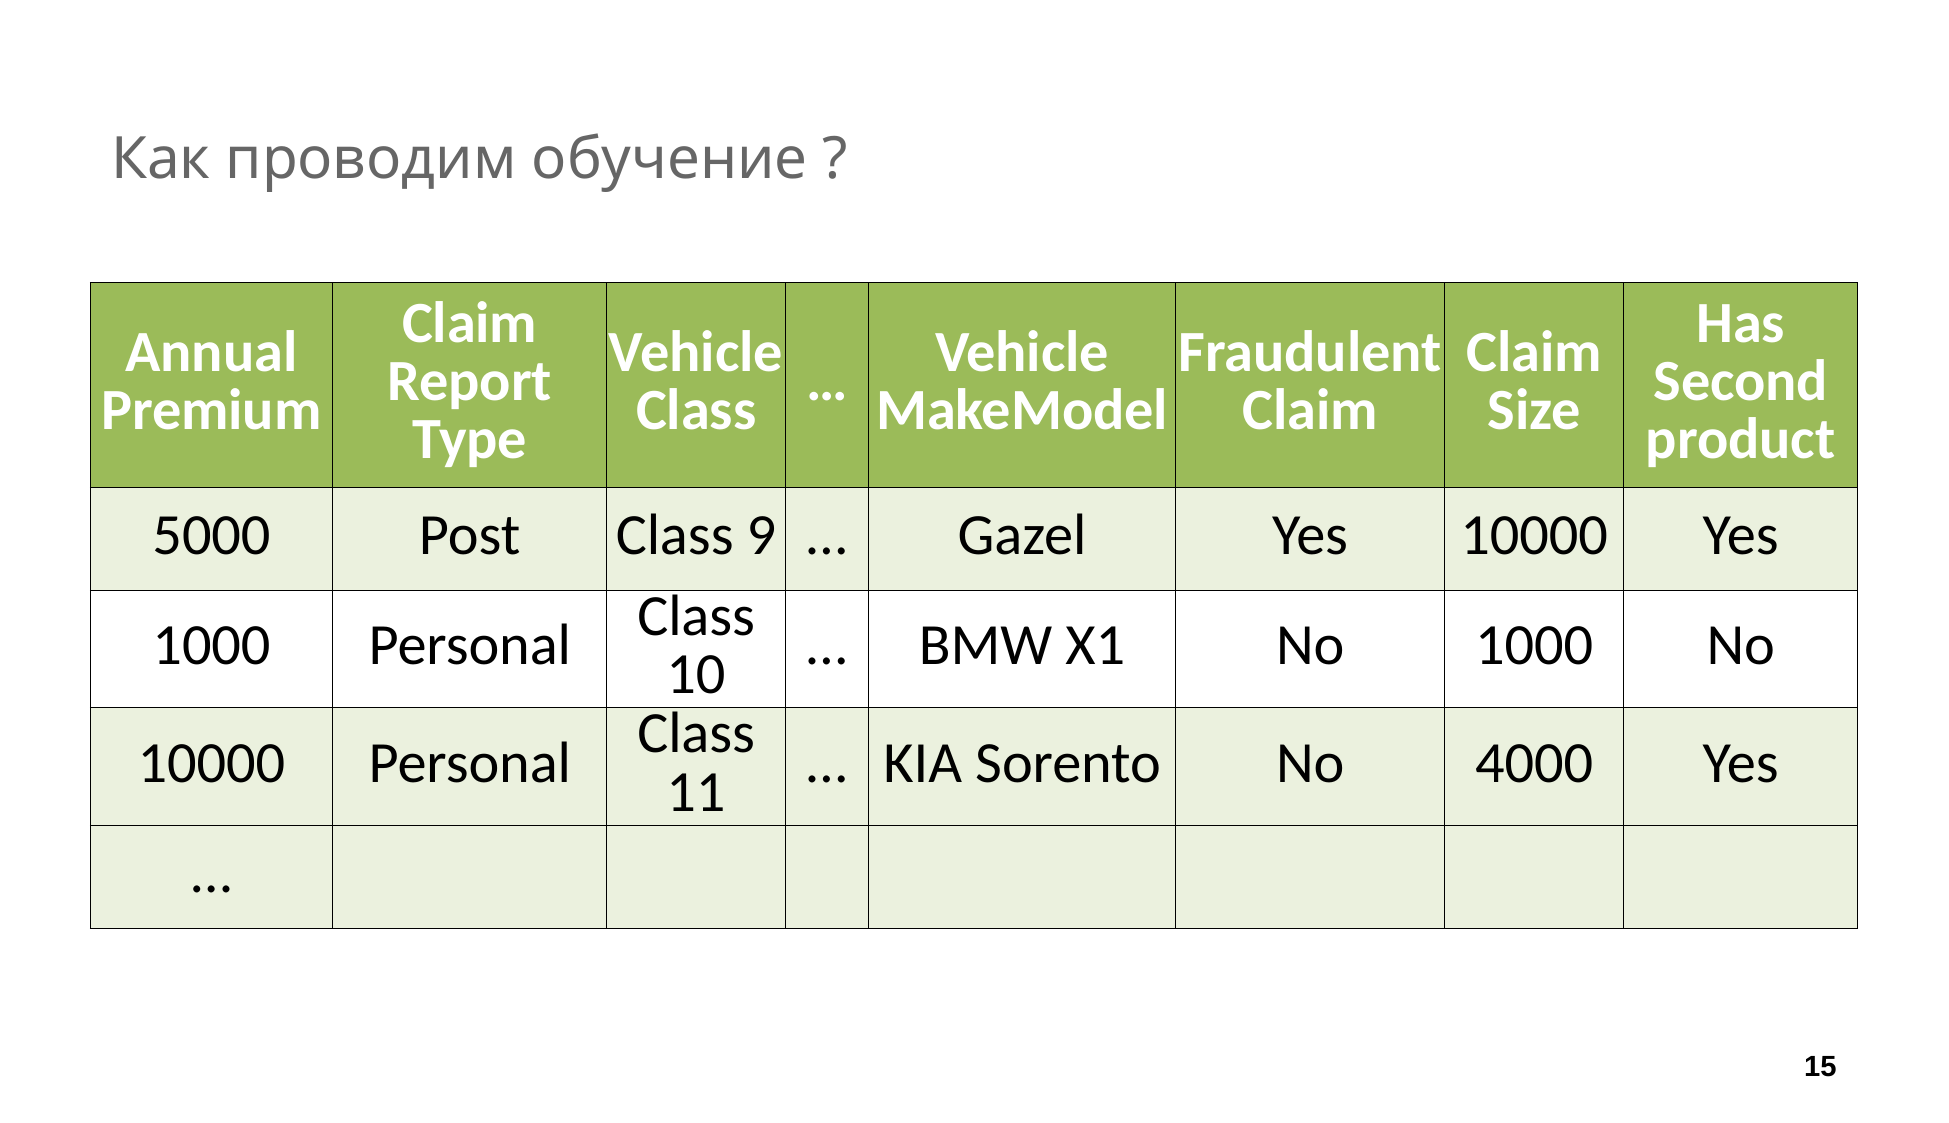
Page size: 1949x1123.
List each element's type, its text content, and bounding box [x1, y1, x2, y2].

table_cell KIA Sorento [869, 708, 1175, 825]
table_cell … [786, 488, 868, 590]
table_cell [869, 826, 1175, 928]
table_cell Class 10 [607, 591, 785, 707]
table_cell … [786, 708, 868, 825]
table_header Claim Report Type [333, 283, 606, 487]
table_cell BMW X1 [869, 591, 1175, 707]
table_cell Class 9 [607, 488, 785, 590]
table_cell [1176, 826, 1444, 928]
table_cell [607, 826, 785, 928]
table_cell 10000 [91, 708, 332, 825]
table_header Fraudulent Claim [1176, 283, 1444, 487]
table_header Has Second product [1624, 283, 1857, 487]
table_cell Gazel [869, 488, 1175, 590]
table_cell 10000 [1445, 488, 1623, 590]
table_cell [1624, 826, 1857, 928]
table_header Vehicle MakeModel [869, 283, 1175, 487]
slide_number 15 [1396, 1040, 1852, 1100]
table_cell [333, 826, 606, 928]
table_header Claim Size [1445, 283, 1623, 487]
table_cell No [1176, 708, 1444, 825]
table_cell 4000 [1445, 708, 1623, 825]
table_header … [786, 283, 868, 487]
table_cell Personal [333, 708, 606, 825]
table_cell Class 11 [607, 708, 785, 825]
table_cell 5000 [91, 488, 332, 590]
table_cell [786, 826, 868, 928]
table_cell Yes [1624, 708, 1857, 825]
table_cell … [91, 826, 332, 928]
table_header Vehicle Class [607, 283, 785, 487]
table_cell Yes [1624, 488, 1857, 590]
table_cell [1445, 826, 1623, 928]
table_cell Yes [1176, 488, 1444, 590]
table_cell No [1176, 591, 1444, 707]
table_cell 1000 [91, 591, 332, 707]
title Как проводим обучение ? [96, 113, 1504, 208]
table_cell Personal [333, 591, 606, 707]
table_cell 1000 [1445, 591, 1623, 707]
table_cell … [786, 591, 868, 707]
table_cell No [1624, 591, 1857, 707]
table_header Annual Premium [91, 283, 332, 487]
table_cell Post [333, 488, 606, 590]
